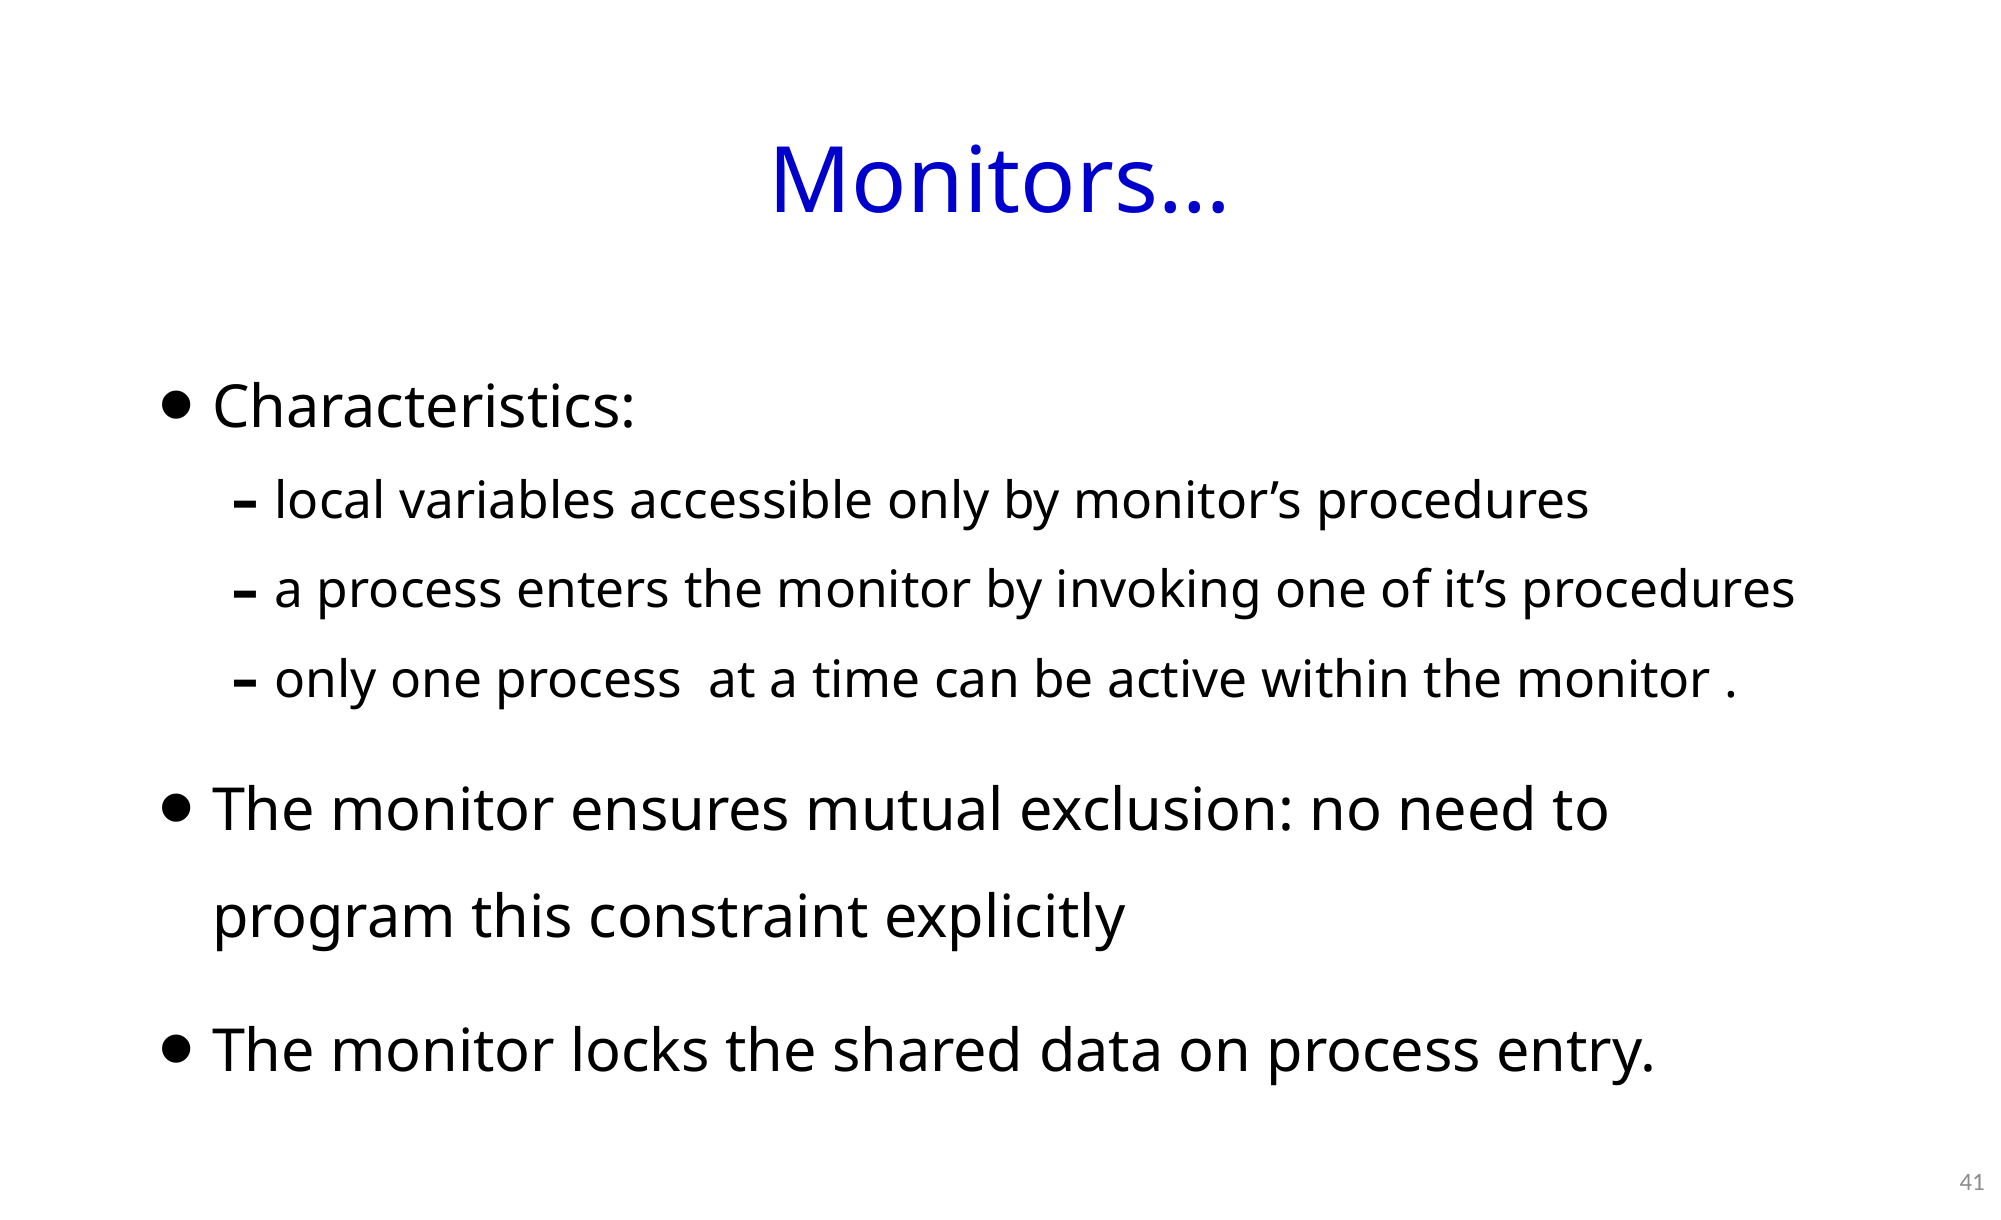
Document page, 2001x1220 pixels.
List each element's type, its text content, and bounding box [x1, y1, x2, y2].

title Monitors… [137, 64, 1863, 301]
slide_number 41 [1698, 1147, 2000, 1213]
list Characteristics: local variables accessible only by monitor’s procedures a process enters the monitor by invoking one of it’s procedures only one process at a time can be active within the monitor . The monitor ensures mutual exclusion: no need to program this constraint explicitly The monitor locks the shared data on process entry. [137, 324, 1863, 1099]
